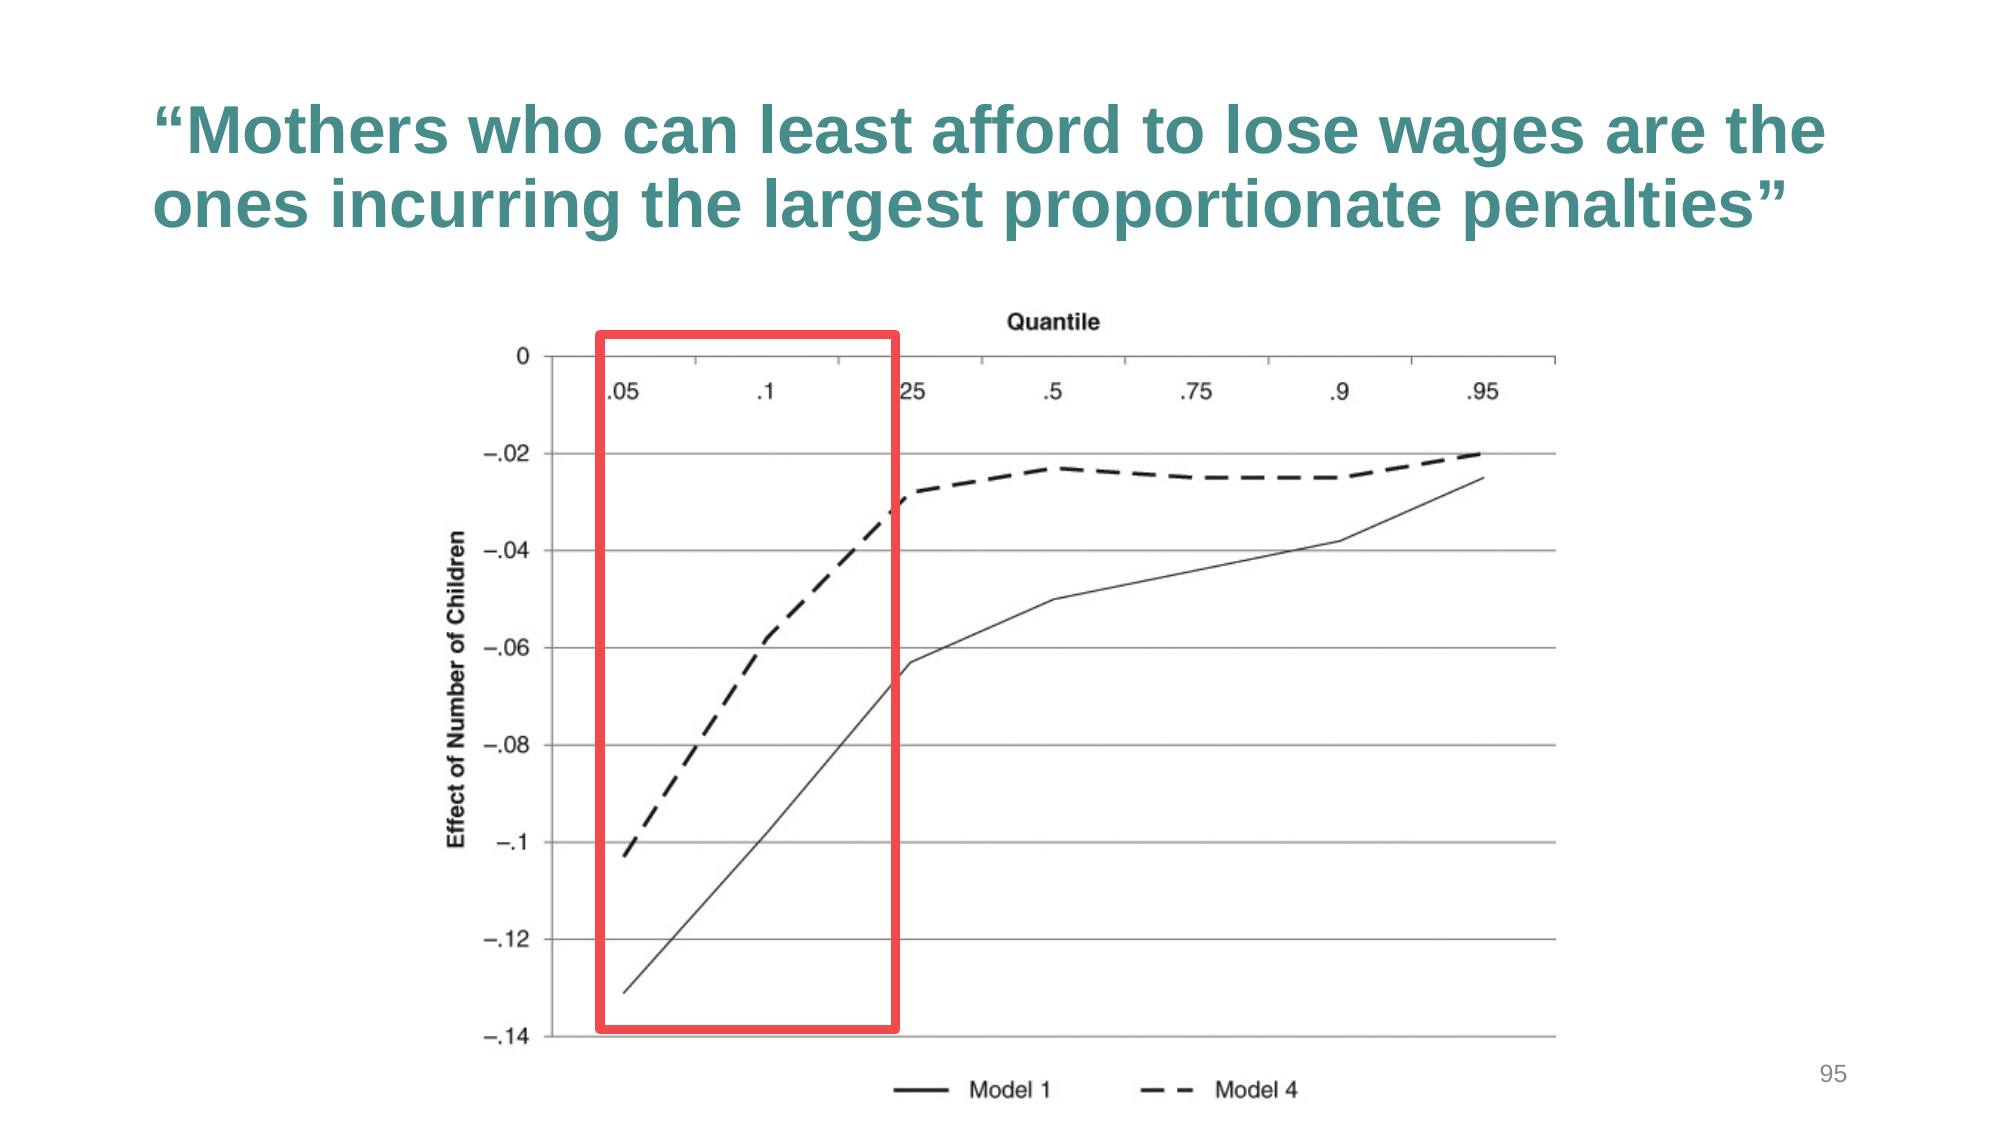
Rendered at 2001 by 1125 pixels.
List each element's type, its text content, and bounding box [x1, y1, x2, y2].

slide_number 95 [1561, 1042, 1863, 1103]
title “Mothers who can least afford to lose wages are the ones incurring the largest proportionate penalties” [137, 59, 1863, 278]
picture [444, 310, 1556, 1103]
